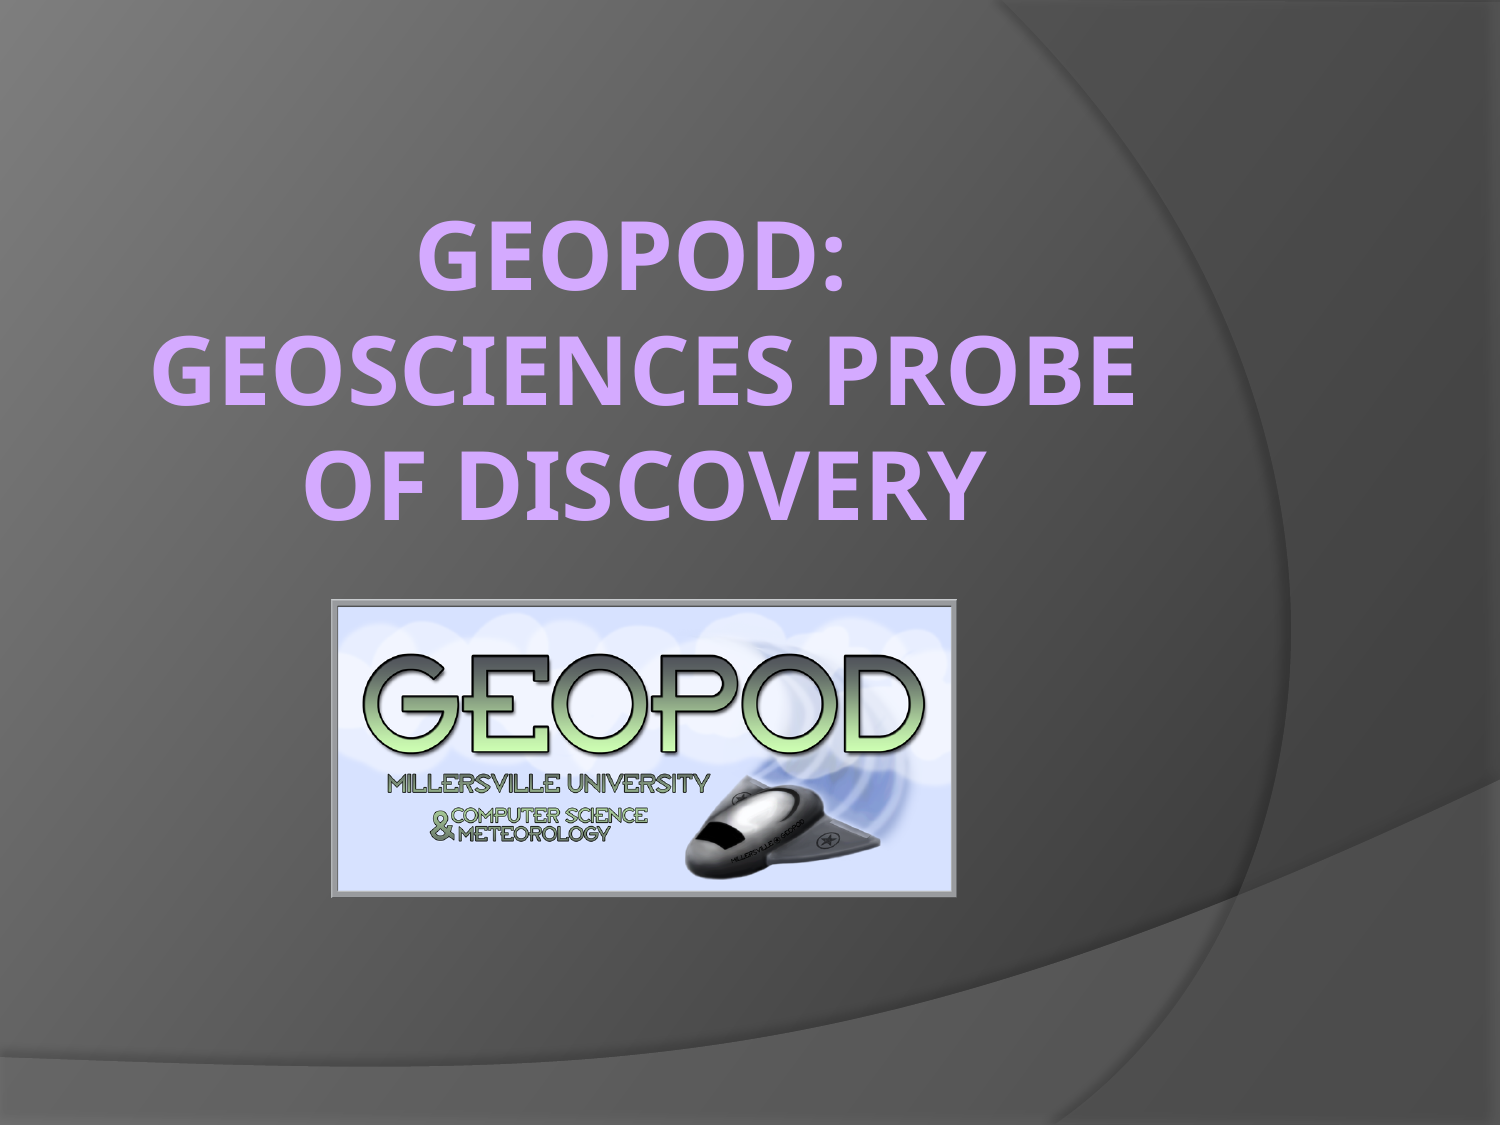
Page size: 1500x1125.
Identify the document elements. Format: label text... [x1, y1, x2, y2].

picture [330, 599, 957, 898]
title Geopod: Geosciences Probe of Discovery [99, 187, 1188, 588]
